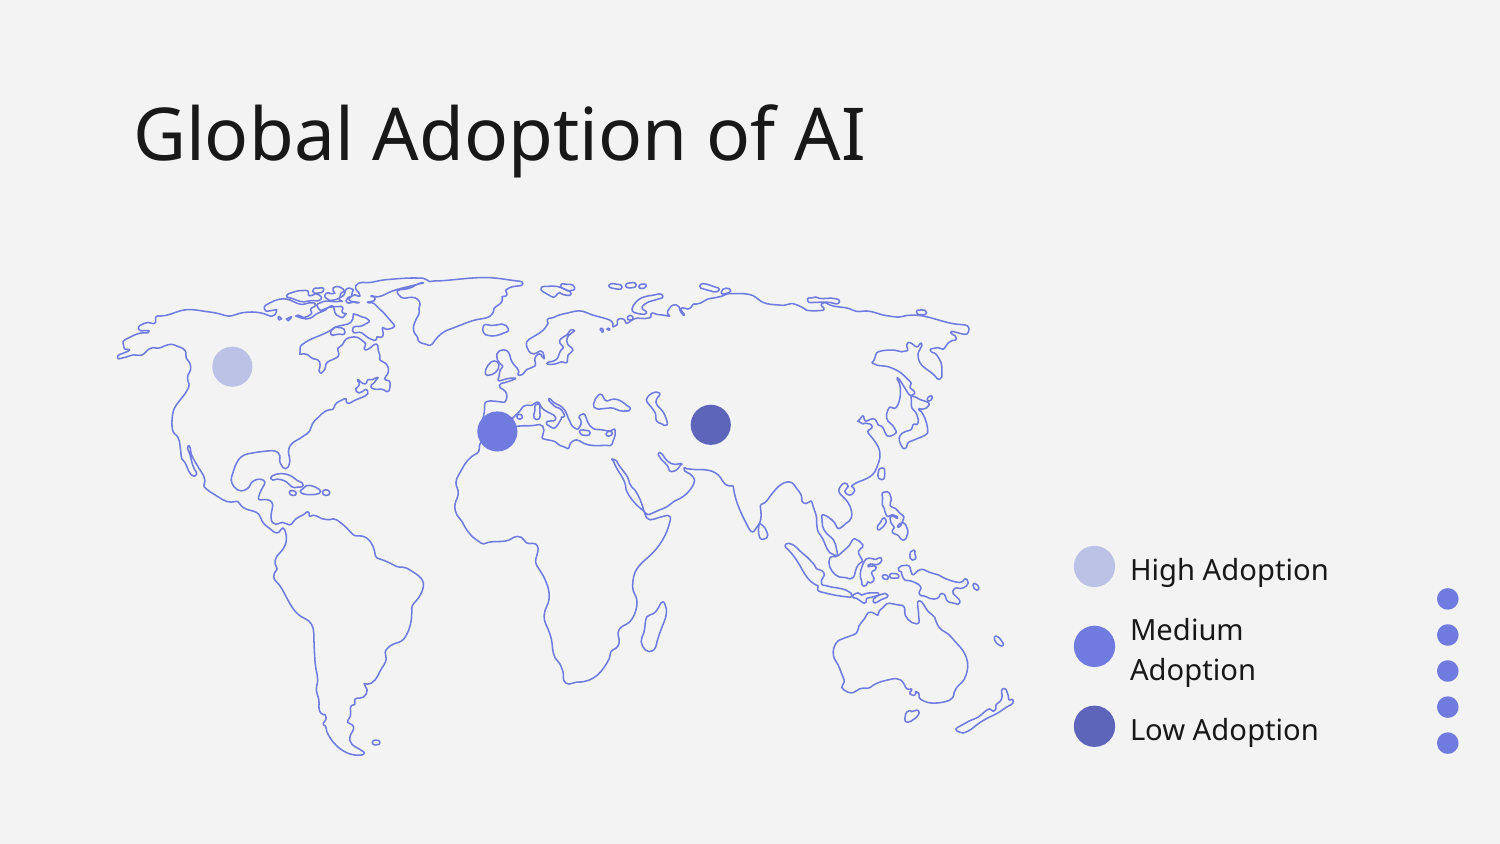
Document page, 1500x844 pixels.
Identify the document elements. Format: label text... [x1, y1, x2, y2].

text_box [1073, 545, 1116, 588]
title Global Adoption of AI [118, 72, 1382, 167]
text_box Medium Adoption [1115, 617, 1380, 676]
text_box Low Adoption [1115, 697, 1380, 756]
text_box [1073, 625, 1116, 668]
text_box [1073, 705, 1116, 747]
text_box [116, 277, 1015, 756]
text_box High Adoption [1115, 537, 1380, 596]
